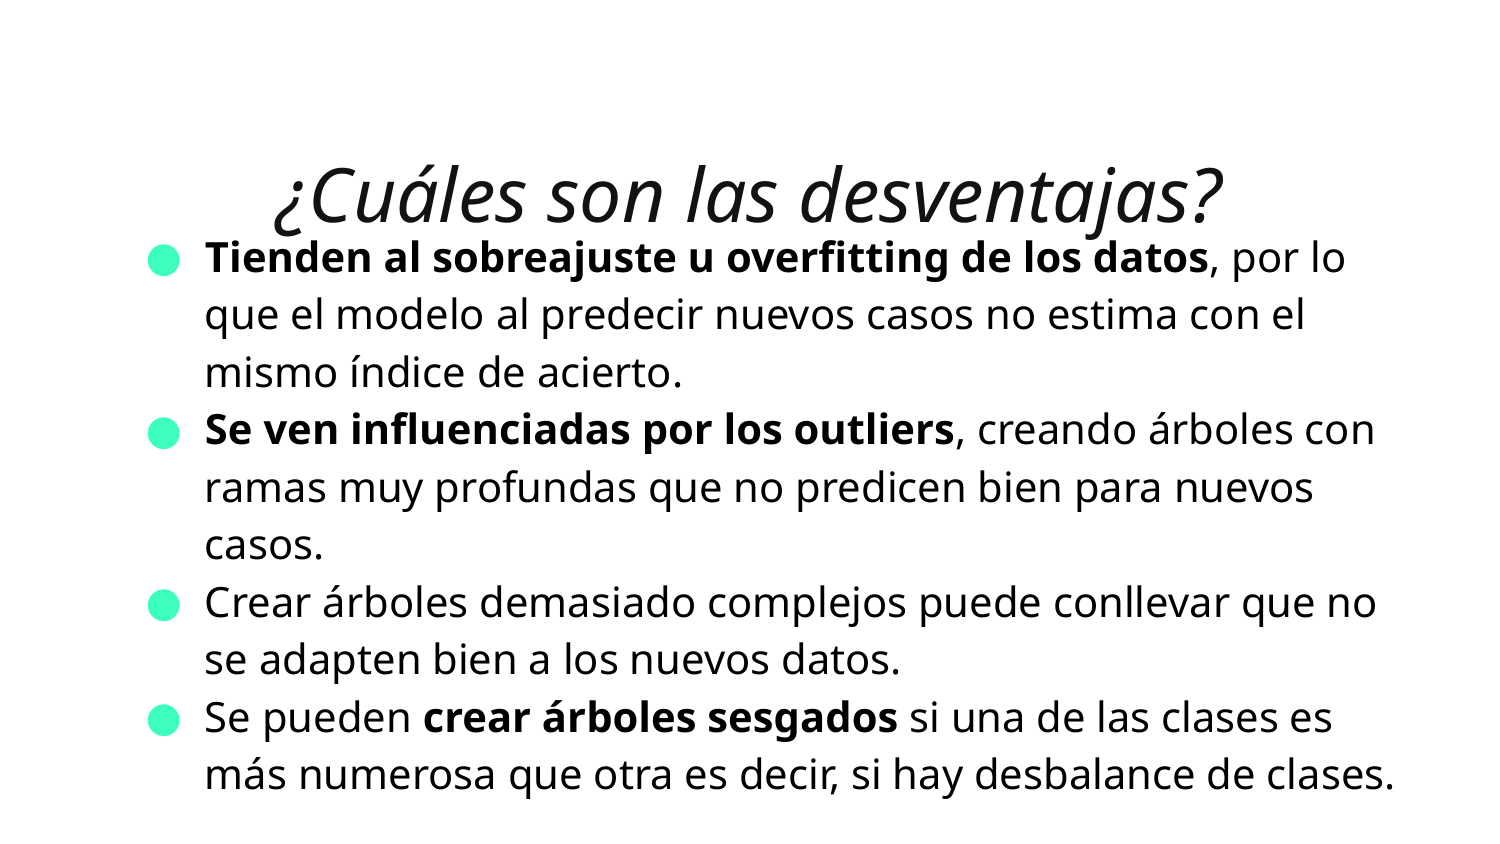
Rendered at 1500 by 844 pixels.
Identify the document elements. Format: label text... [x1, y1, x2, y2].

text_box ¿Cuáles son las desventajas? [196, 87, 1303, 253]
text_box Tienden al sobreajuste u overfitting de los datos, por lo que el modelo al predecir nuevos casos no estima con el mismo índice de acierto. Se ven influenciadas por los outliers, creando árboles con ramas muy profundas que no predicen bien para nuevos casos. Crear árboles demasiado complejos puede conllevar que no se adapten bien a los nuevos datos. Se pueden crear árboles sesgados si una de las clases es más numerosa que otra es decir, si hay desbalance de clases. [115, 215, 1419, 806]
